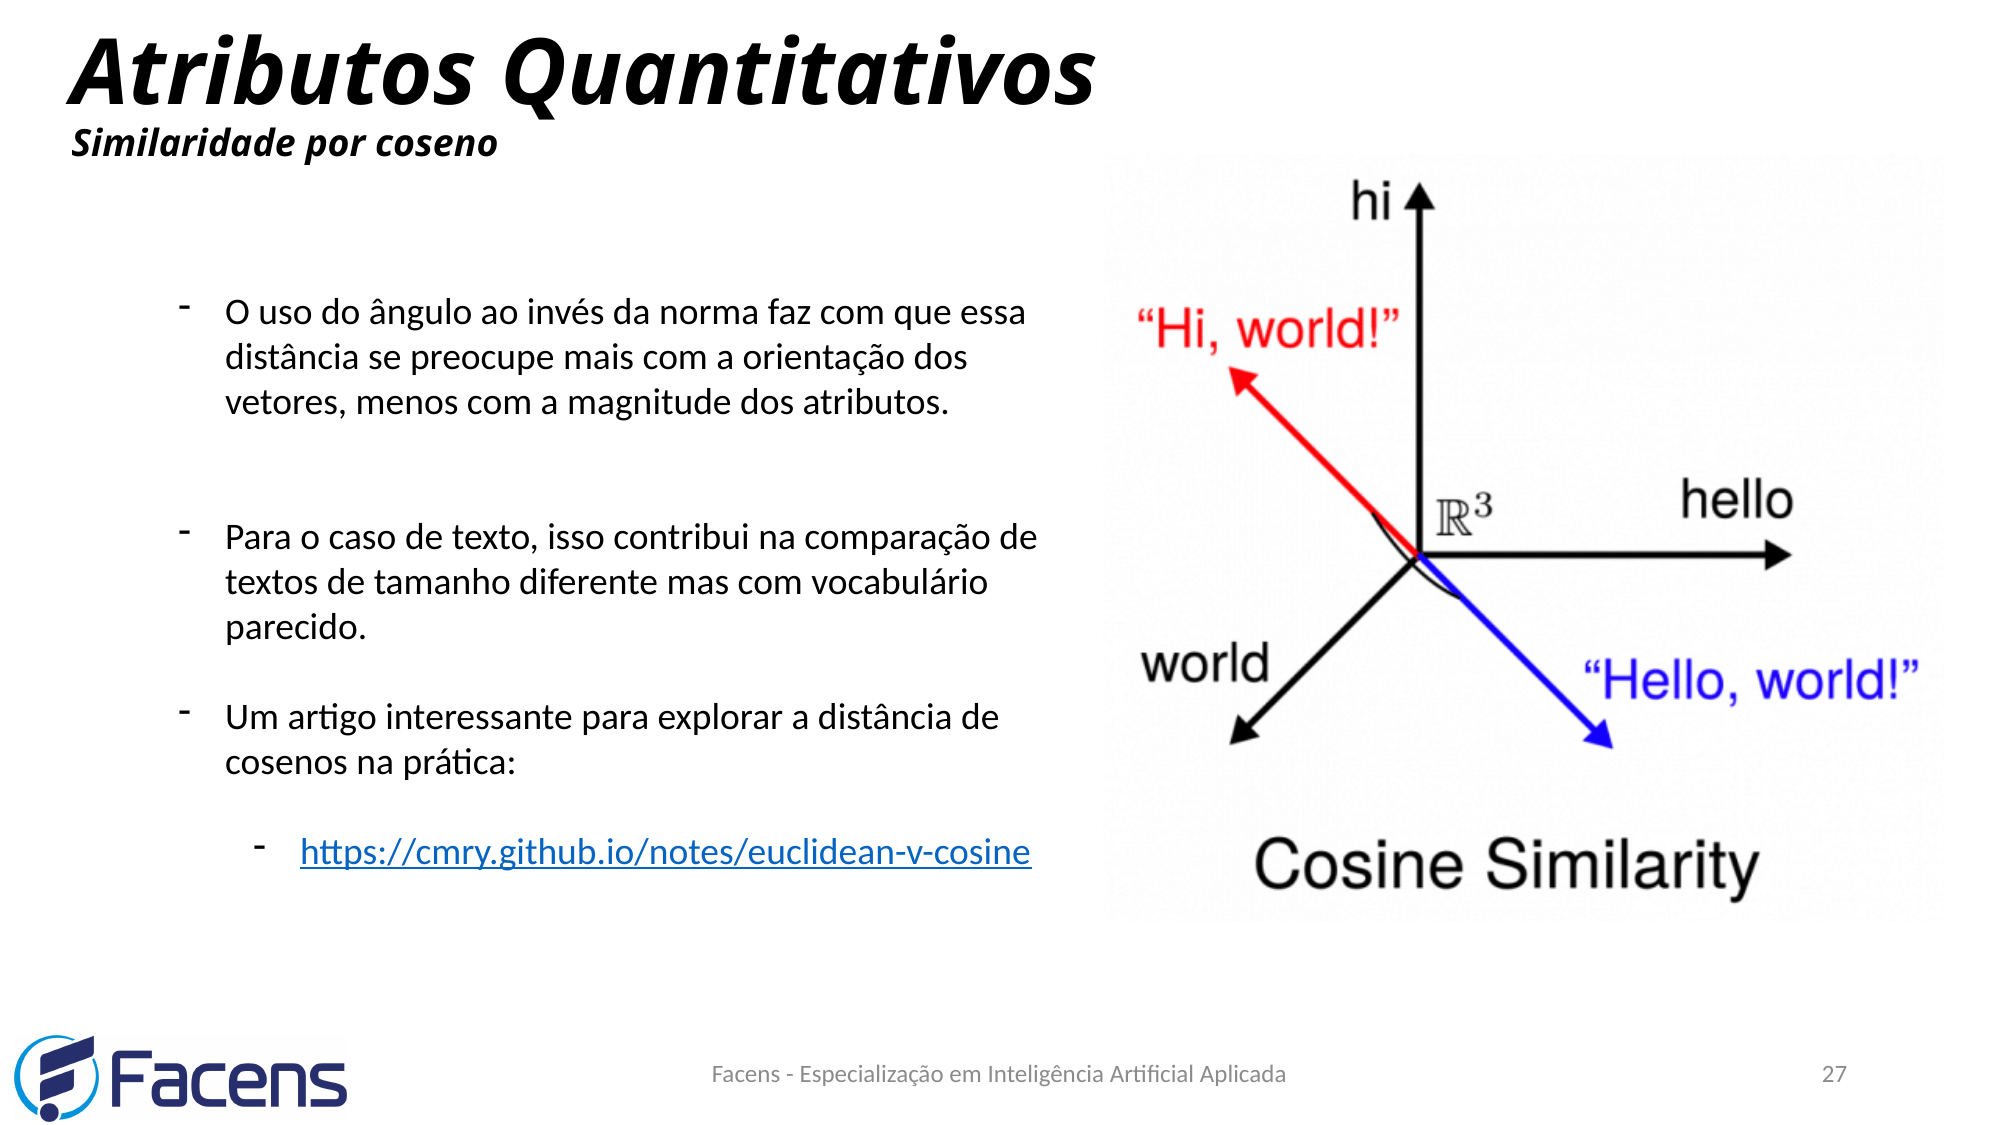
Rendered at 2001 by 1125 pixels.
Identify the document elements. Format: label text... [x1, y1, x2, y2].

footer Facens - Especialização em Inteligência Artificial Aplicada [662, 1042, 1338, 1103]
text_box O uso do ângulo ao invés da norma faz com que essa distância se preocupe mais com a orientação dos vetores, menos com a magnitude dos atributos. Para o caso de texto, isso contribui na comparação de textos de tamanho diferente mas com vocabulário parecido. Um artigo interessante para explorar a distância de cosenos na prática: https://cmry.github.io/notes/euclidean-v-cosine [88, 189, 1104, 1060]
picture [1103, 154, 1944, 922]
picture [14, 1035, 48, 1069]
title Atributos Quantitativos Similaridade por coseno [56, 0, 1782, 204]
slide_number 27 [1412, 1042, 1863, 1103]
picture [14, 1035, 347, 1122]
